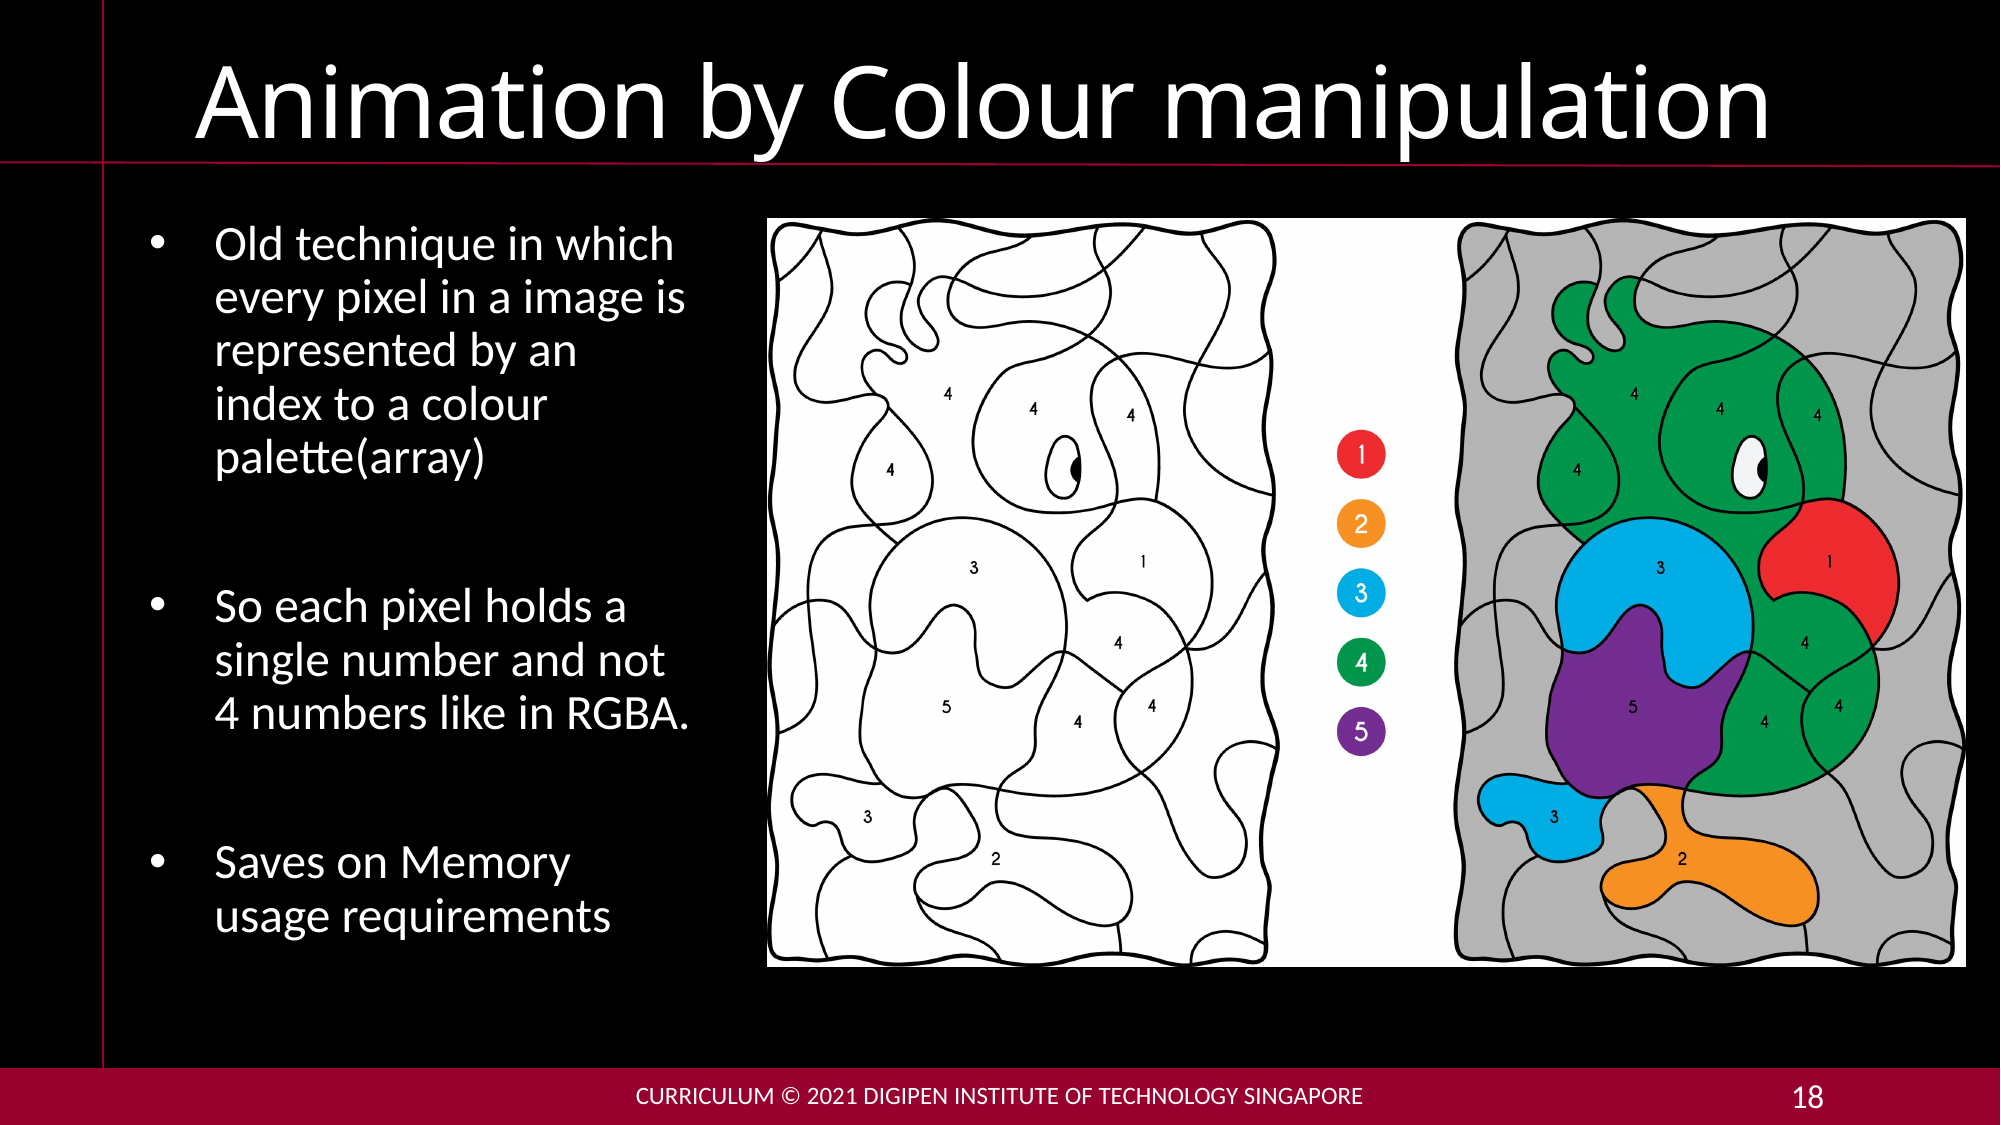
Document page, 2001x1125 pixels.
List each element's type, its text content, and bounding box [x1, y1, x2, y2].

picture [766, 218, 1966, 967]
title Animation by Colour manipulation [180, 24, 1830, 167]
slide_number 18 [1624, 1064, 1840, 1125]
list Old technique in which every pixel in a image is represented by an index to a colour palette(array) So each pixel holds a single number and not 4 numbers like in RGBA. Saves on Memory usage requirements [133, 210, 695, 1013]
footer Curriculum © 2021 DigiPen Institute of Technology singapore [604, 1064, 1396, 1125]
